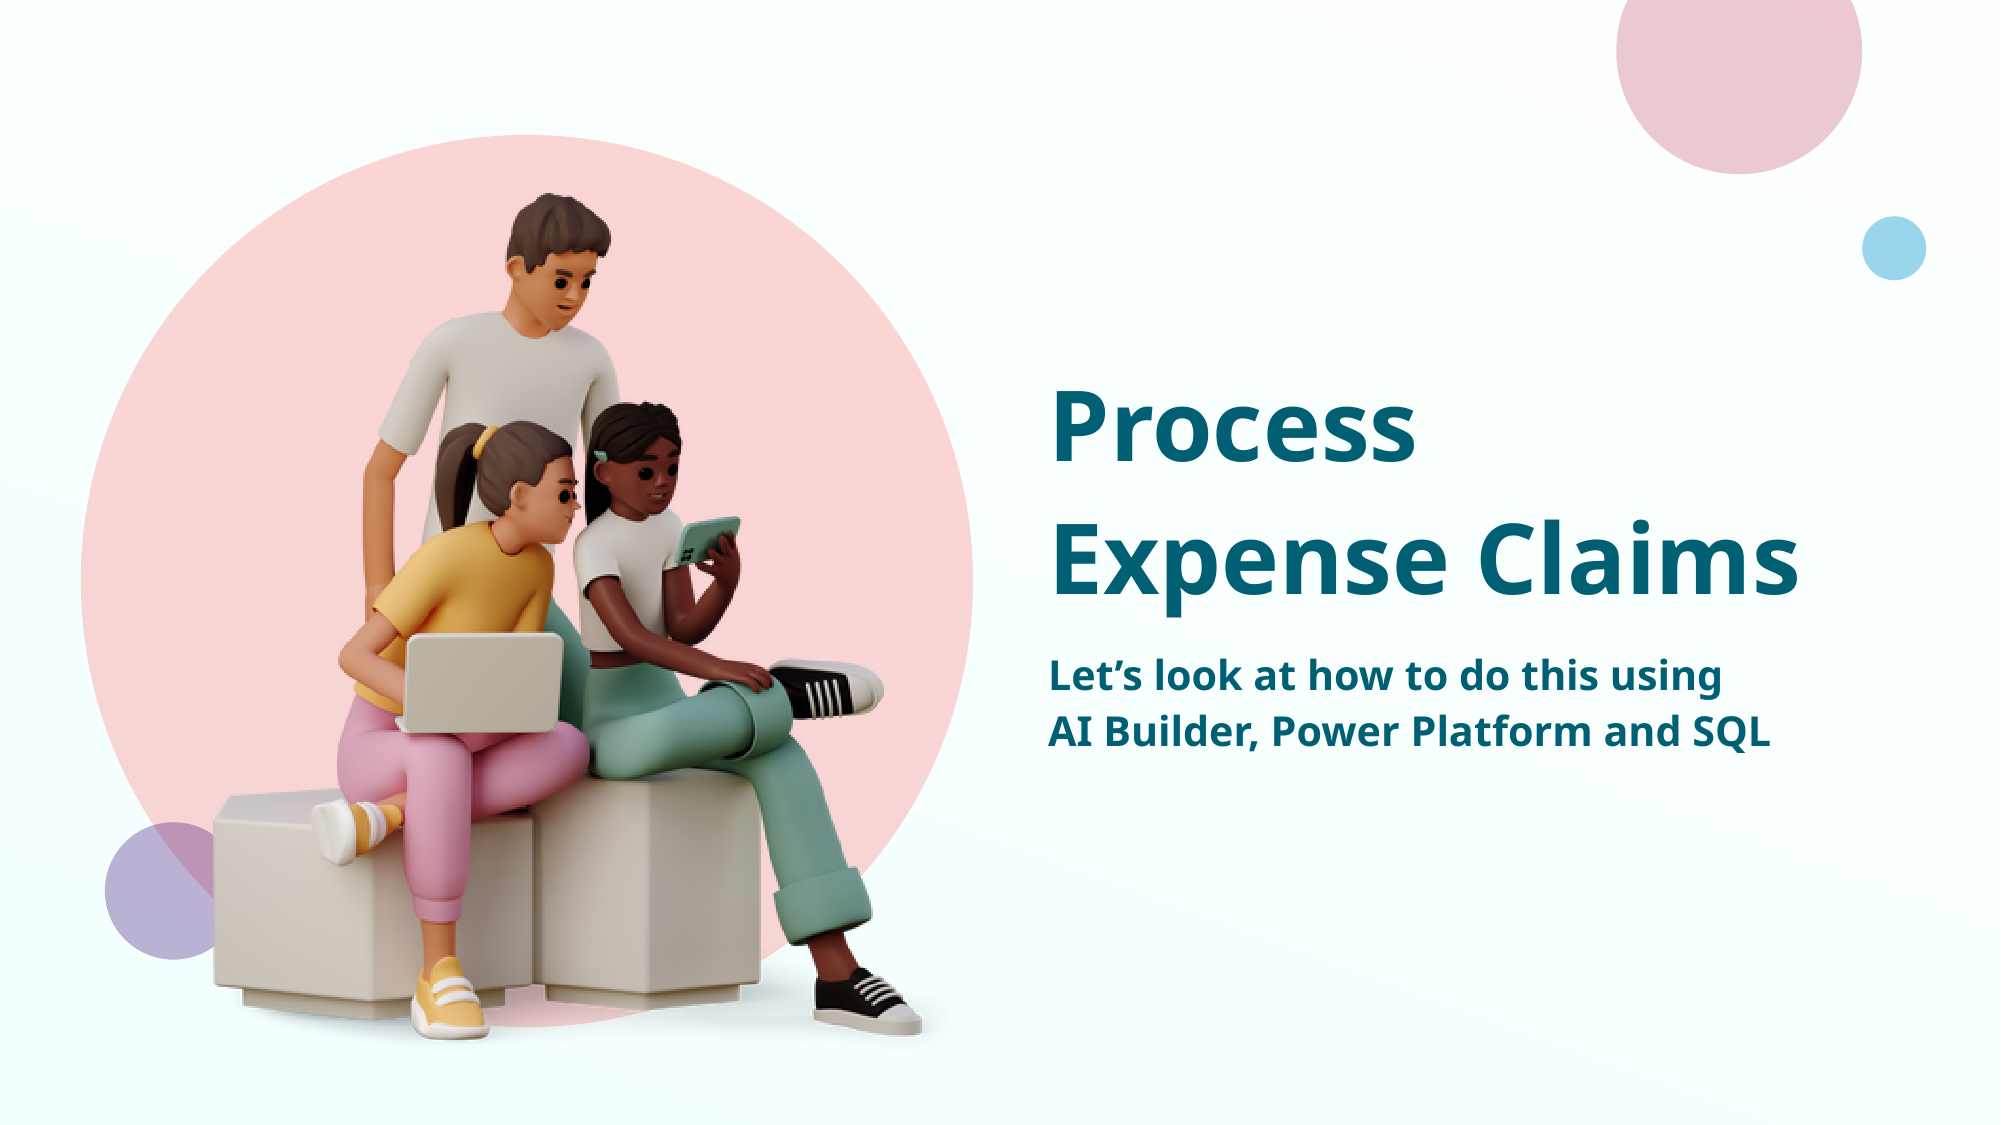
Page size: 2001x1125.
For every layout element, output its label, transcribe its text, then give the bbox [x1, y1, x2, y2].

picture [213, 193, 967, 1057]
subtitle Let’s look at how to do this using AI Builder, Power Platform and SQL [1033, 638, 1787, 807]
title Process Expense Claims [1033, 349, 1822, 639]
